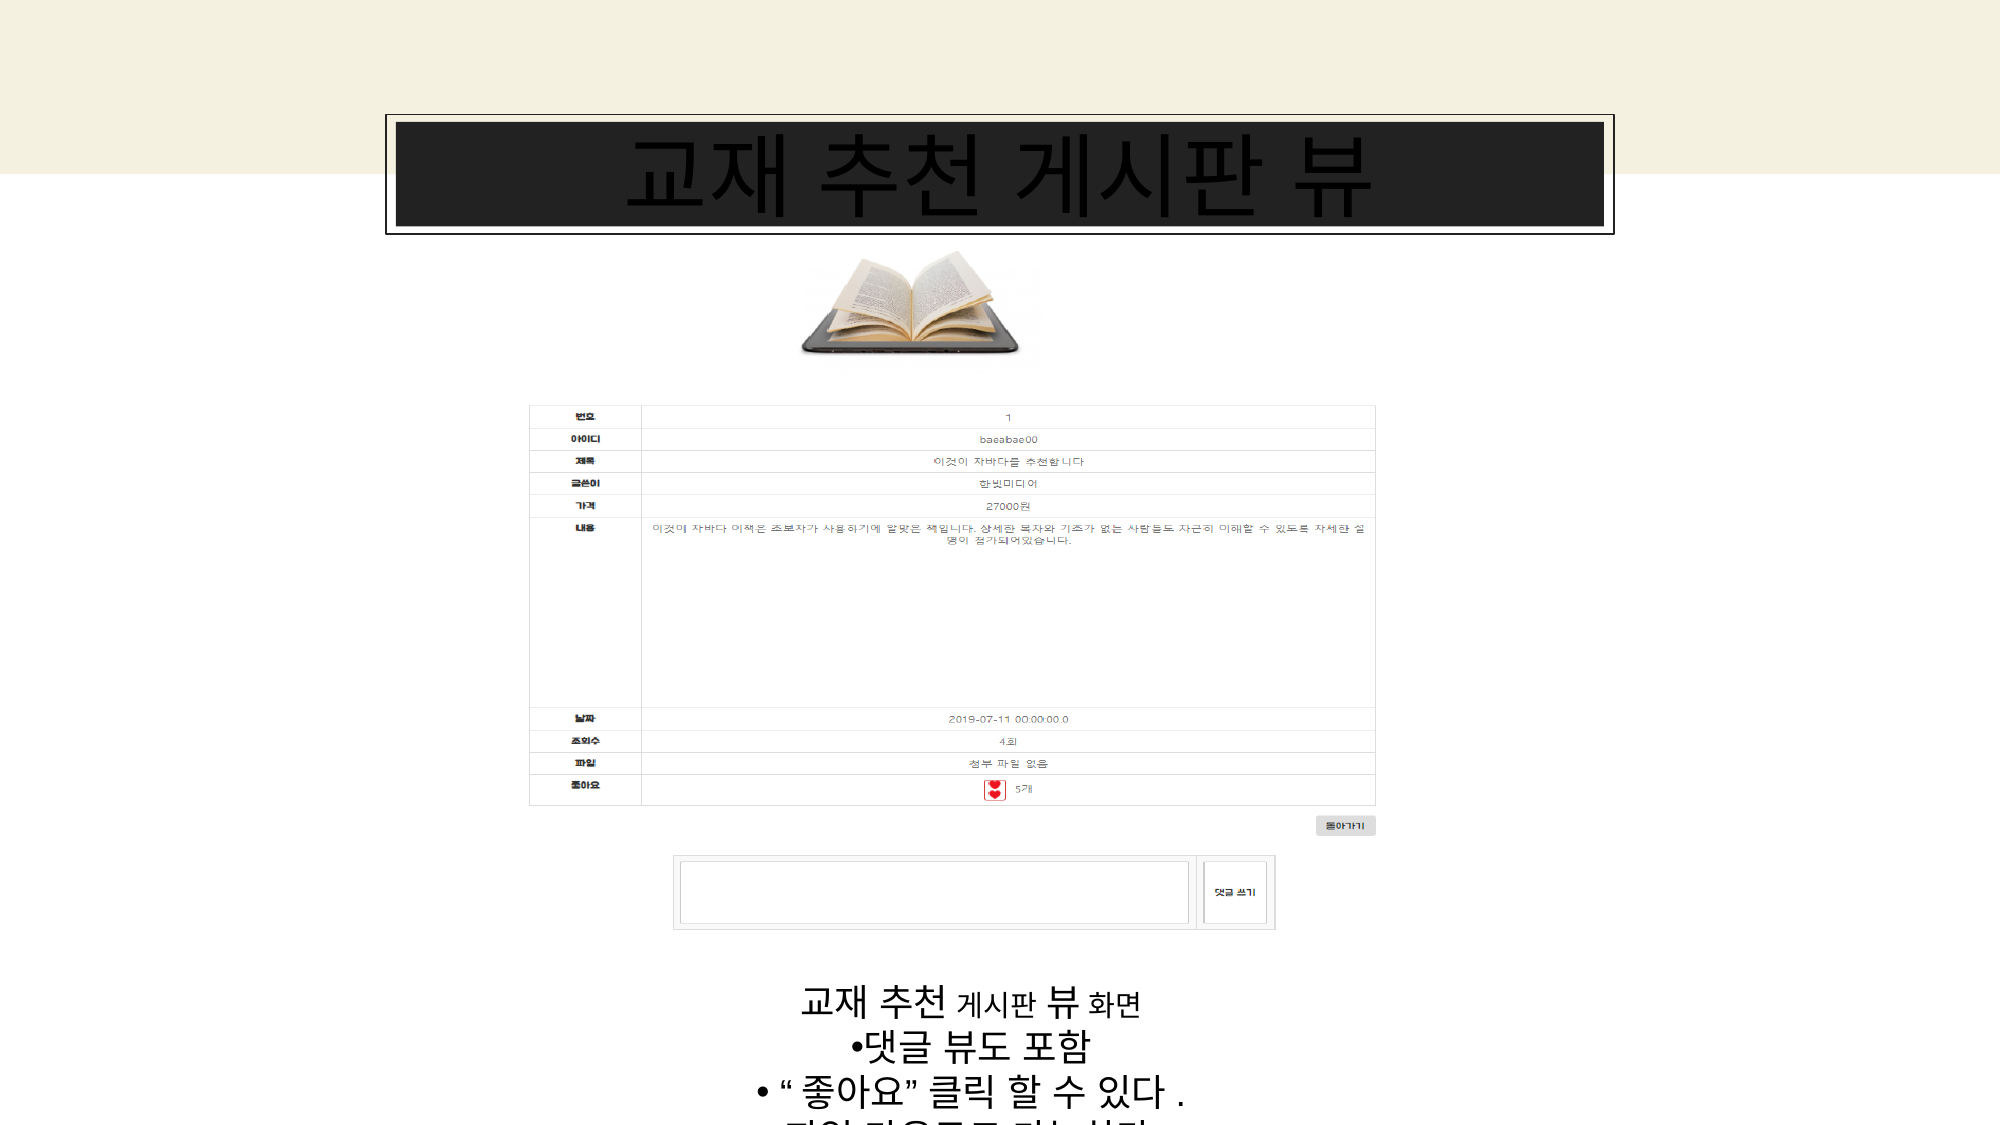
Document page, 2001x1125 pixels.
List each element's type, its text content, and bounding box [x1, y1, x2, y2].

title 교재 추천 게시판 뷰 [395, 121, 1604, 227]
picture [524, 251, 1419, 947]
text_box 교재 추천 게시판 뷰 화면 댓글 뷰도 포함 “좋아요” 클릭 할 수 있다. 파일 다운로드 가능하다. [219, 971, 1724, 1125]
